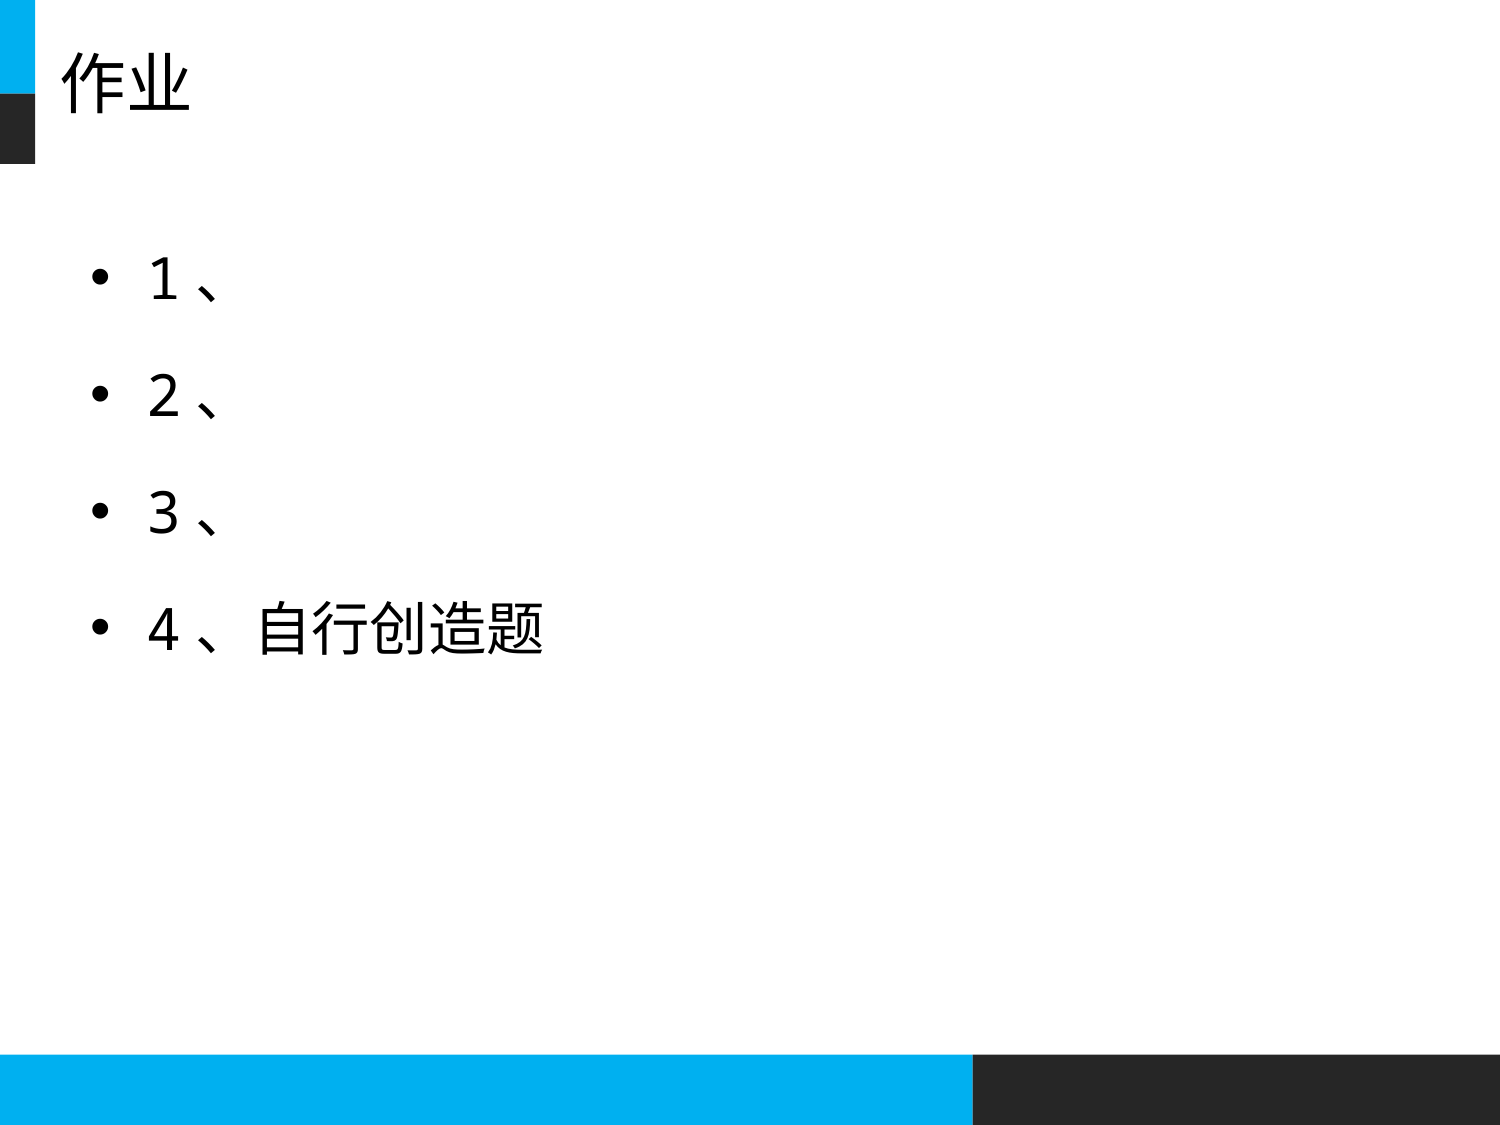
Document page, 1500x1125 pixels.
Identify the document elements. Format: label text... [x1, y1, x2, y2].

title 作业 [44, 0, 1454, 164]
list 1、 2、 3、 4、自行创造题 [75, 199, 1425, 1005]
